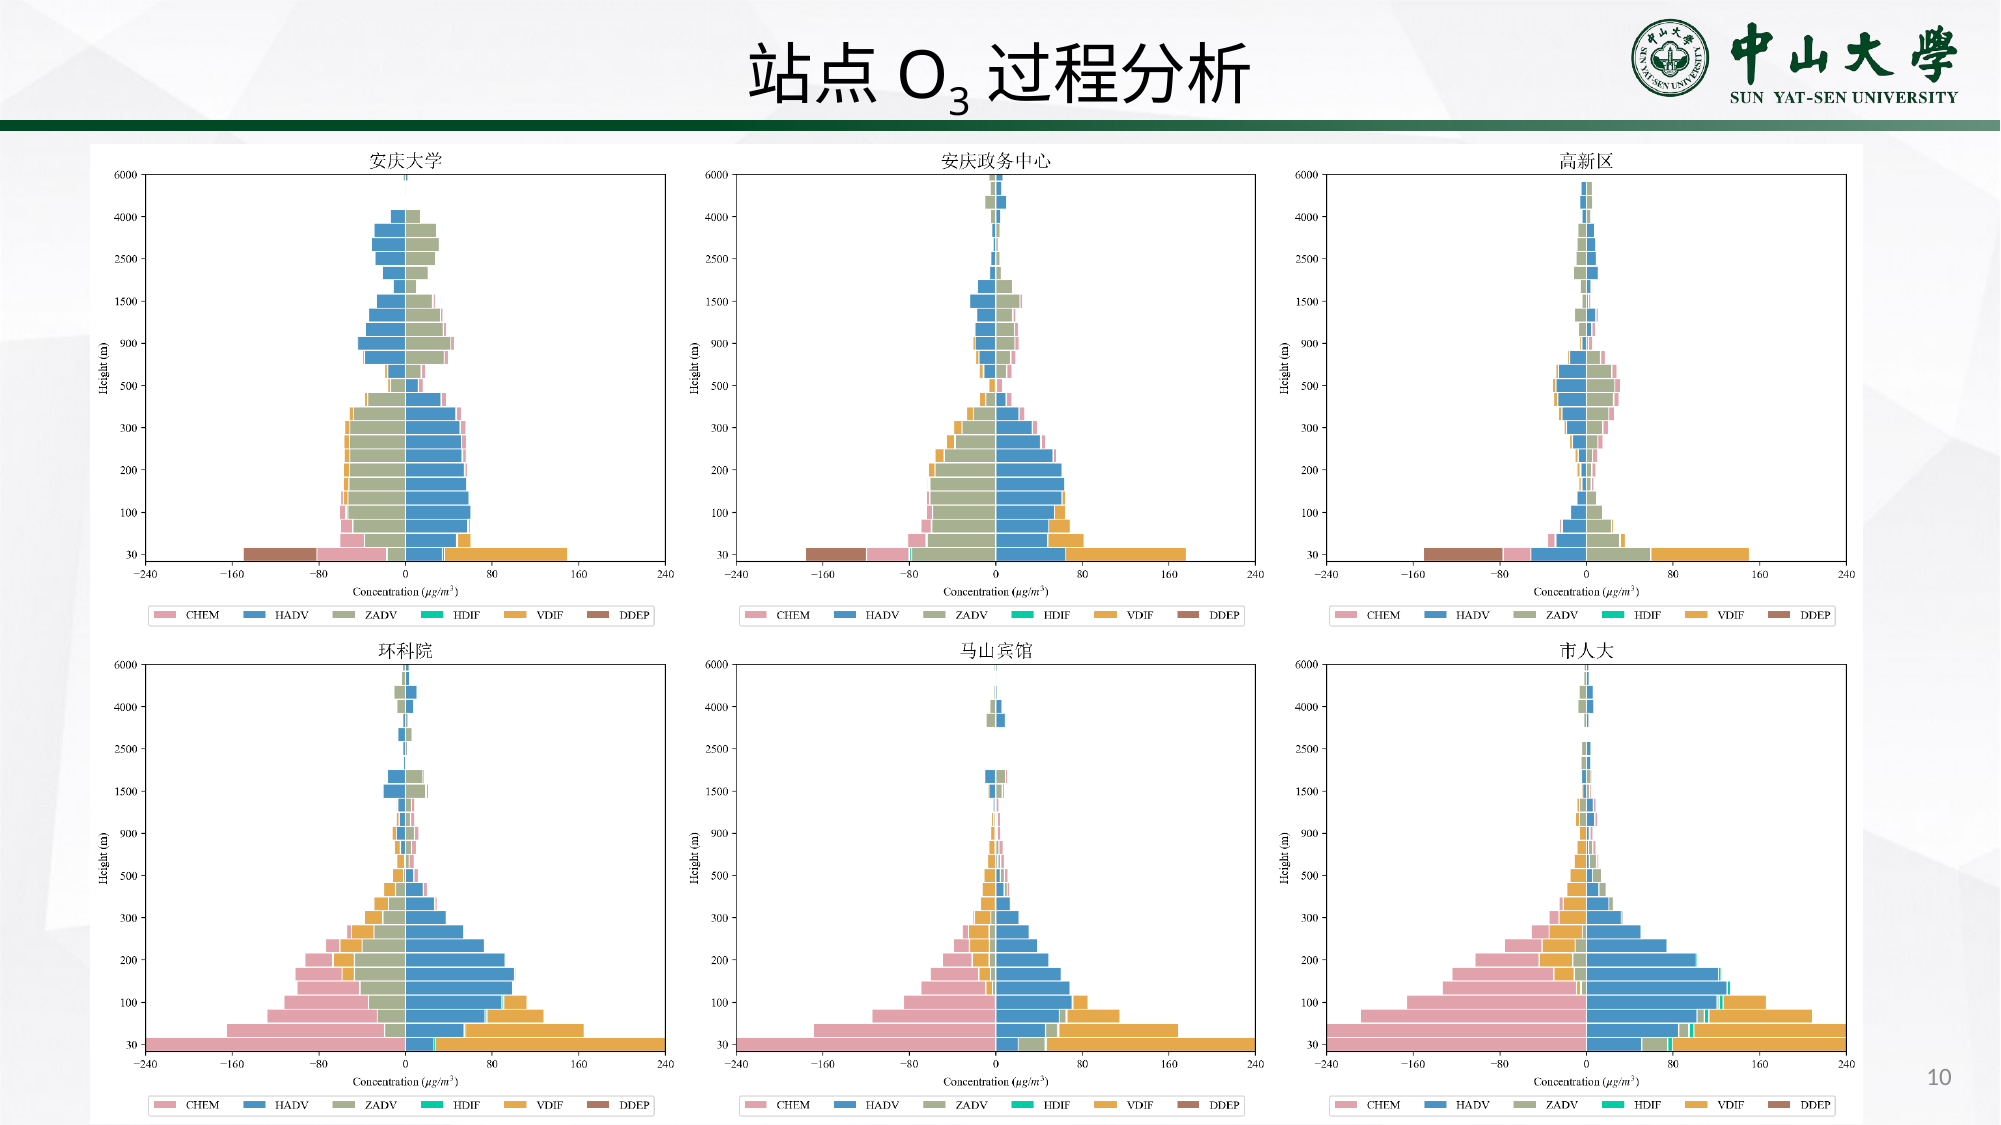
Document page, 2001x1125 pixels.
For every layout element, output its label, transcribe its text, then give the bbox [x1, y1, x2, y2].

text_box [0, 119, 2000, 132]
text_box 站点O3过程分析 [320, 24, 1680, 131]
picture [0, 0, 2001, 1125]
slide_number 10 [1863, 1045, 1967, 1106]
